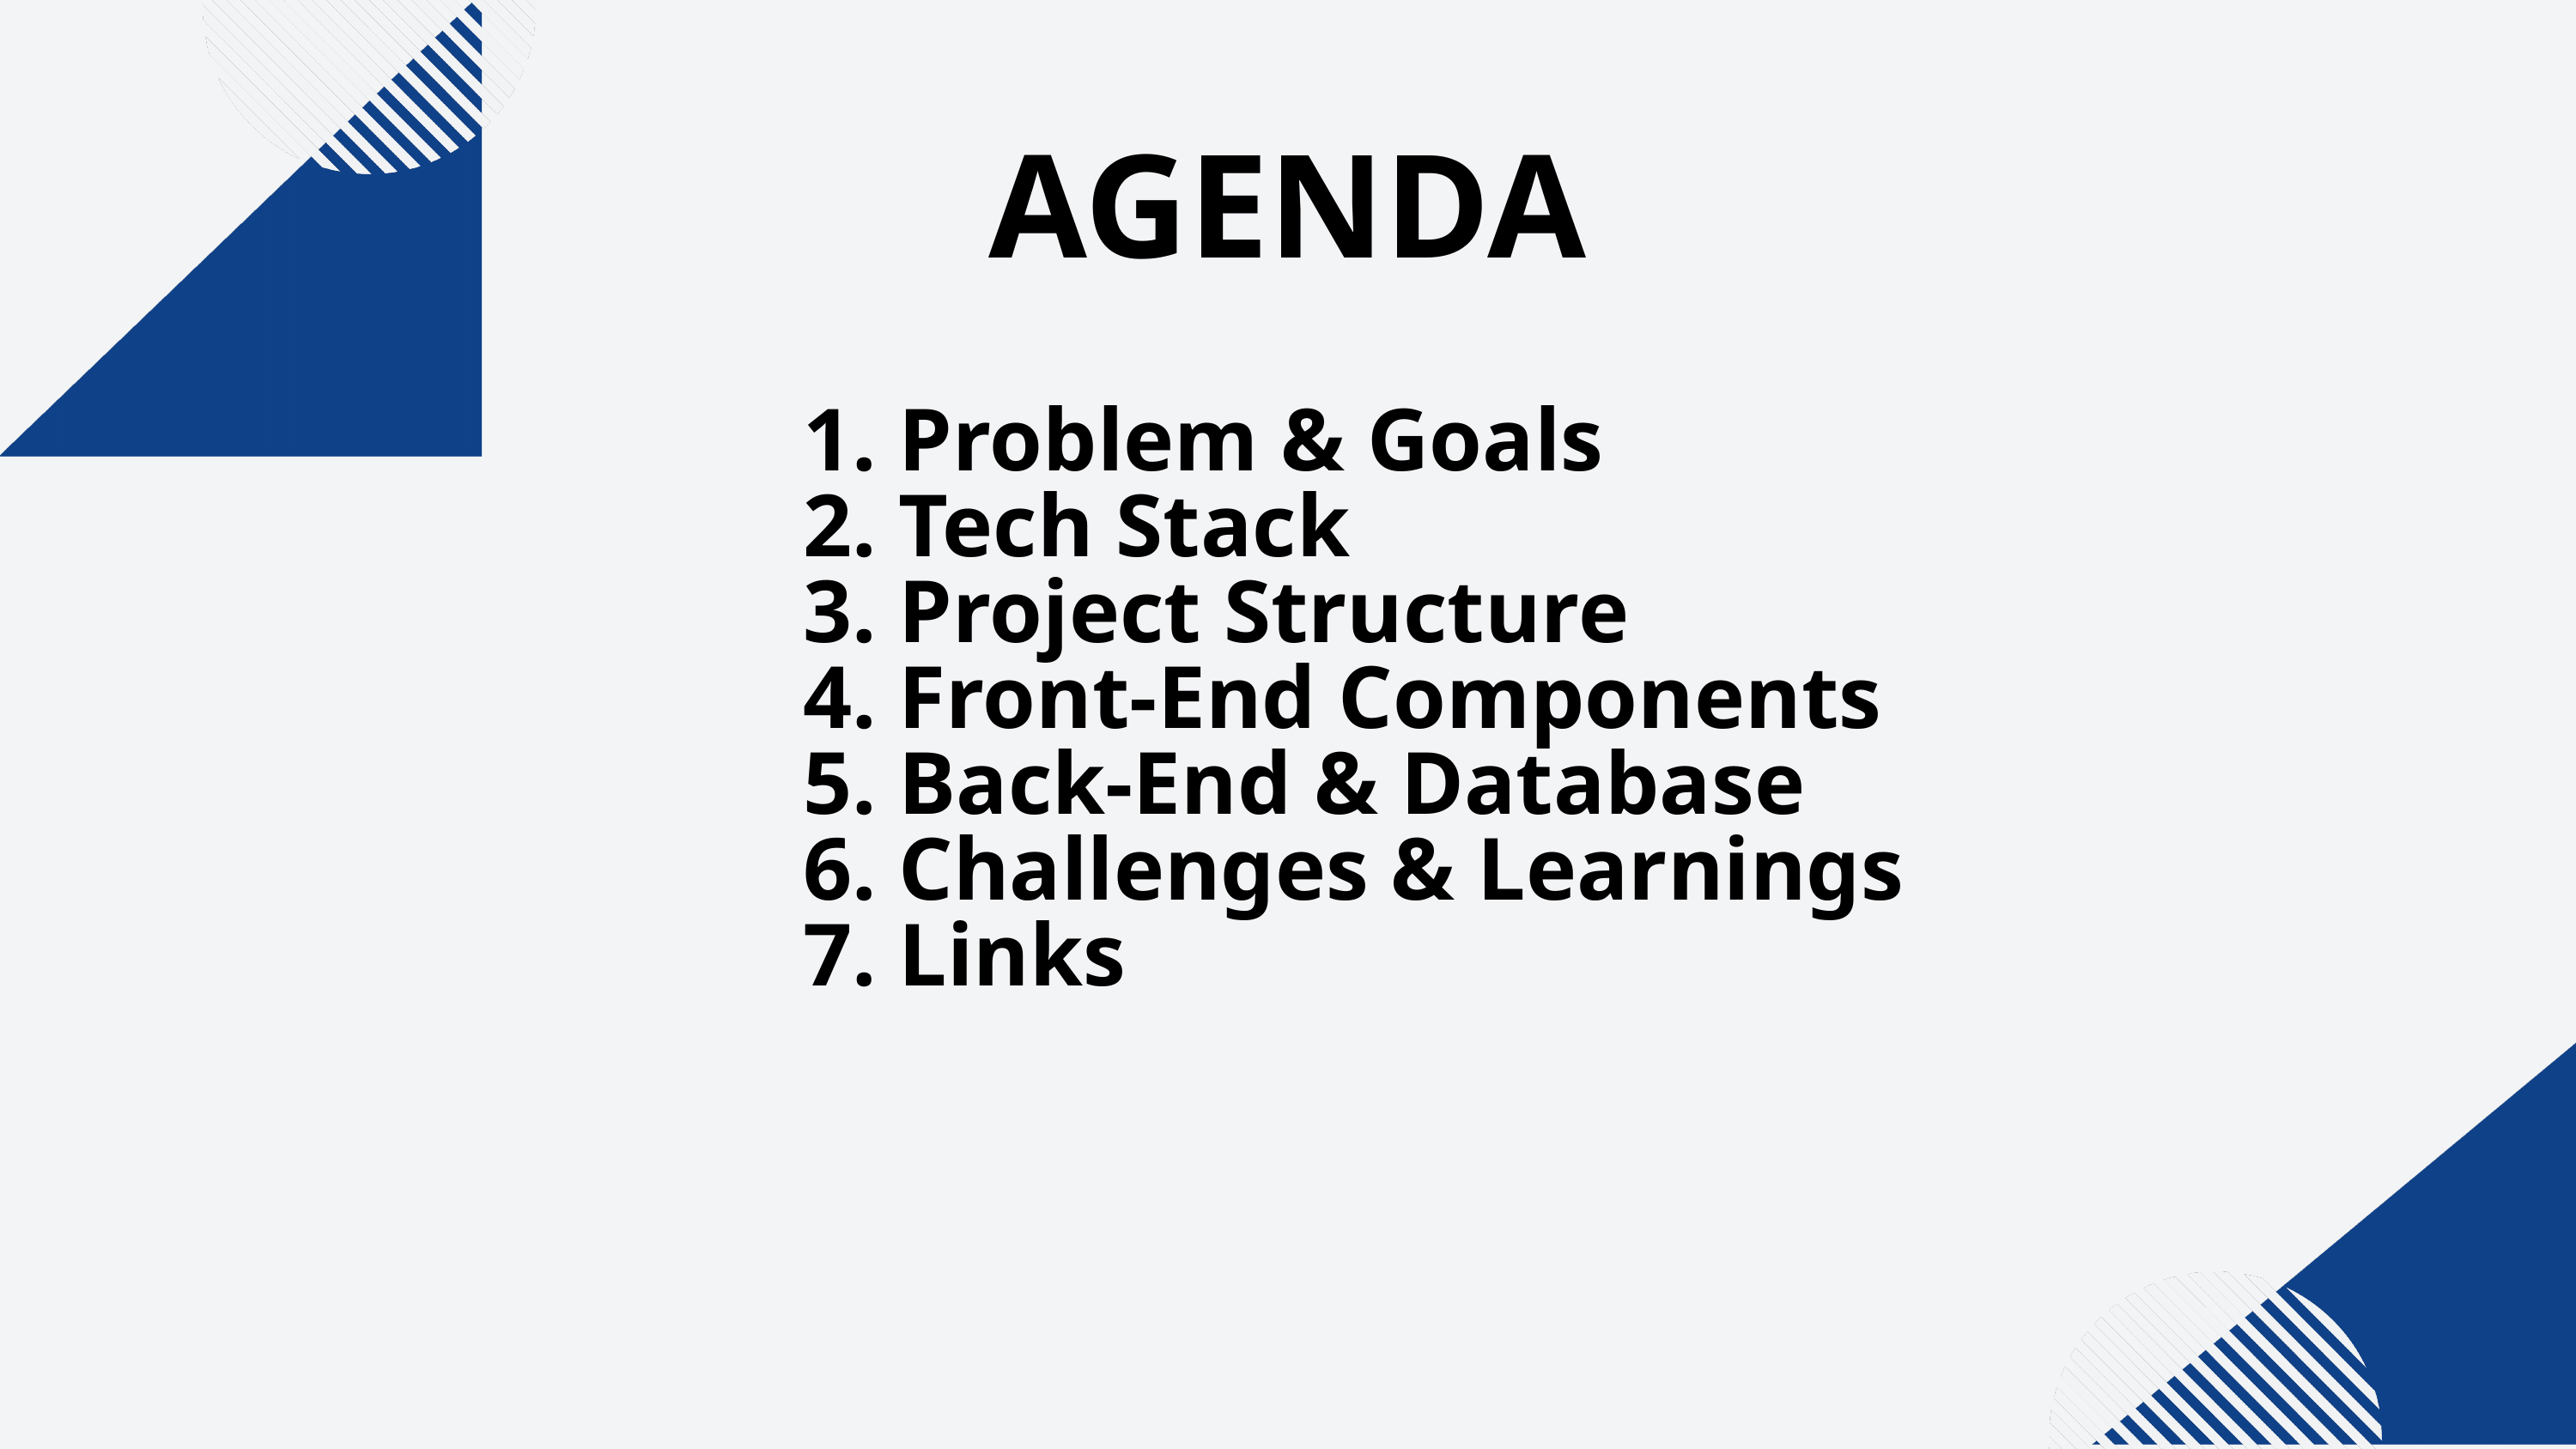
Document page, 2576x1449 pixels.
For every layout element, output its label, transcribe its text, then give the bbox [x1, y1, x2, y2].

text_box AGENDA [702, 143, 1874, 287]
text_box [0, 0, 537, 457]
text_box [2048, 1042, 2576, 1449]
text_box Problem & Goals Tech Stack Project Structure Front-End Components Back-End & Database Challenges & Learnings Links [729, 402, 2020, 1003]
